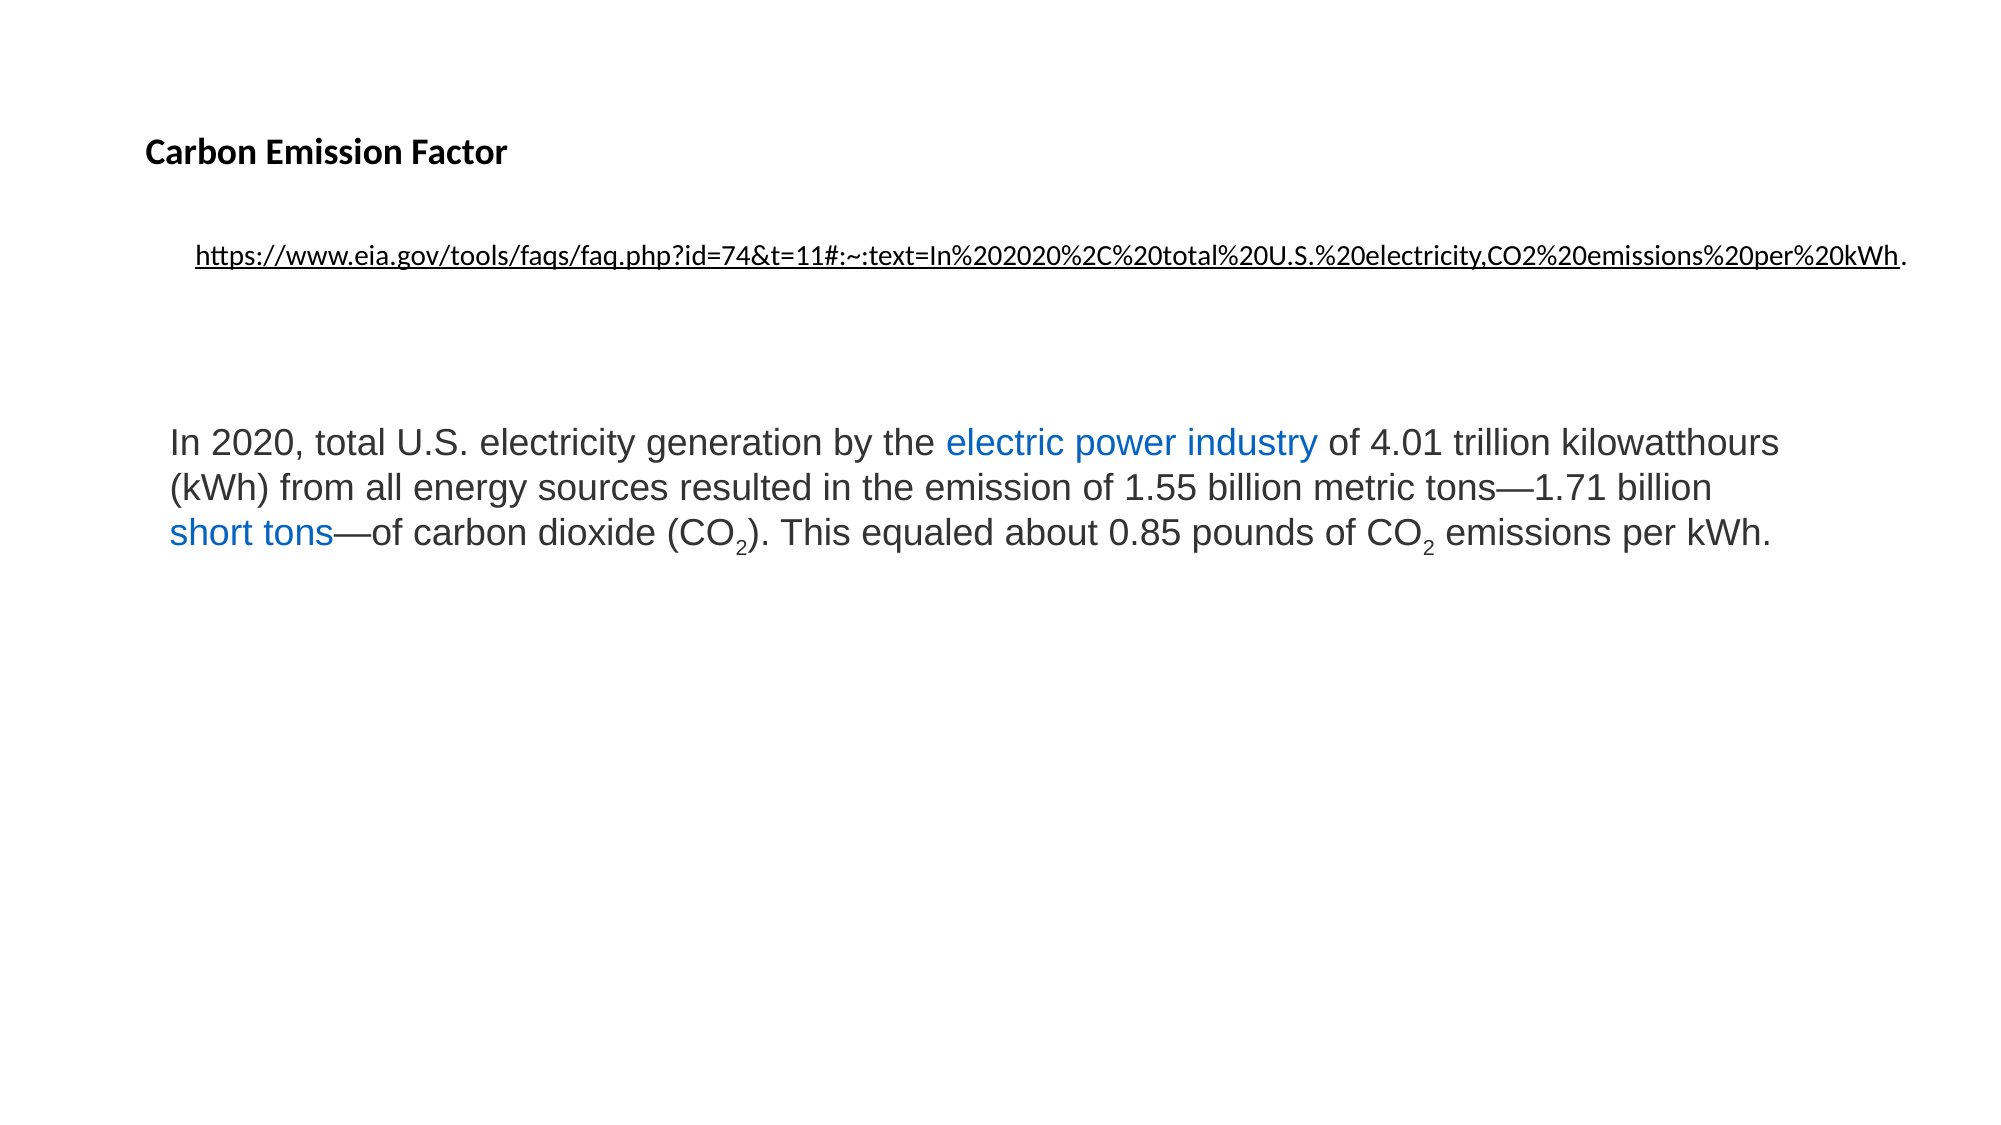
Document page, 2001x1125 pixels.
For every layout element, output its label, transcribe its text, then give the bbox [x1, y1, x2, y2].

text_box https://www.eia.gov/tools/faqs/faq.php?id=74&t=11#:~:text=In%202020%2C%20total%20U.S.%20electricity,CO2%20emissions%20per%20kWh. [180, 228, 1923, 314]
text_box Carbon Emission Factor [130, 119, 524, 180]
text_box In 2020, total U.S. electricity generation by the electric power industry of 4.01 trillion kilowatthours (kWh) from all energy sources resulted in the emission of 1.55 billion metric tons—1.71 billion short tons—of carbon dioxide (CO2). This equaled about 0.85 pounds of CO2 emissions per kWh. [154, 410, 1879, 567]
